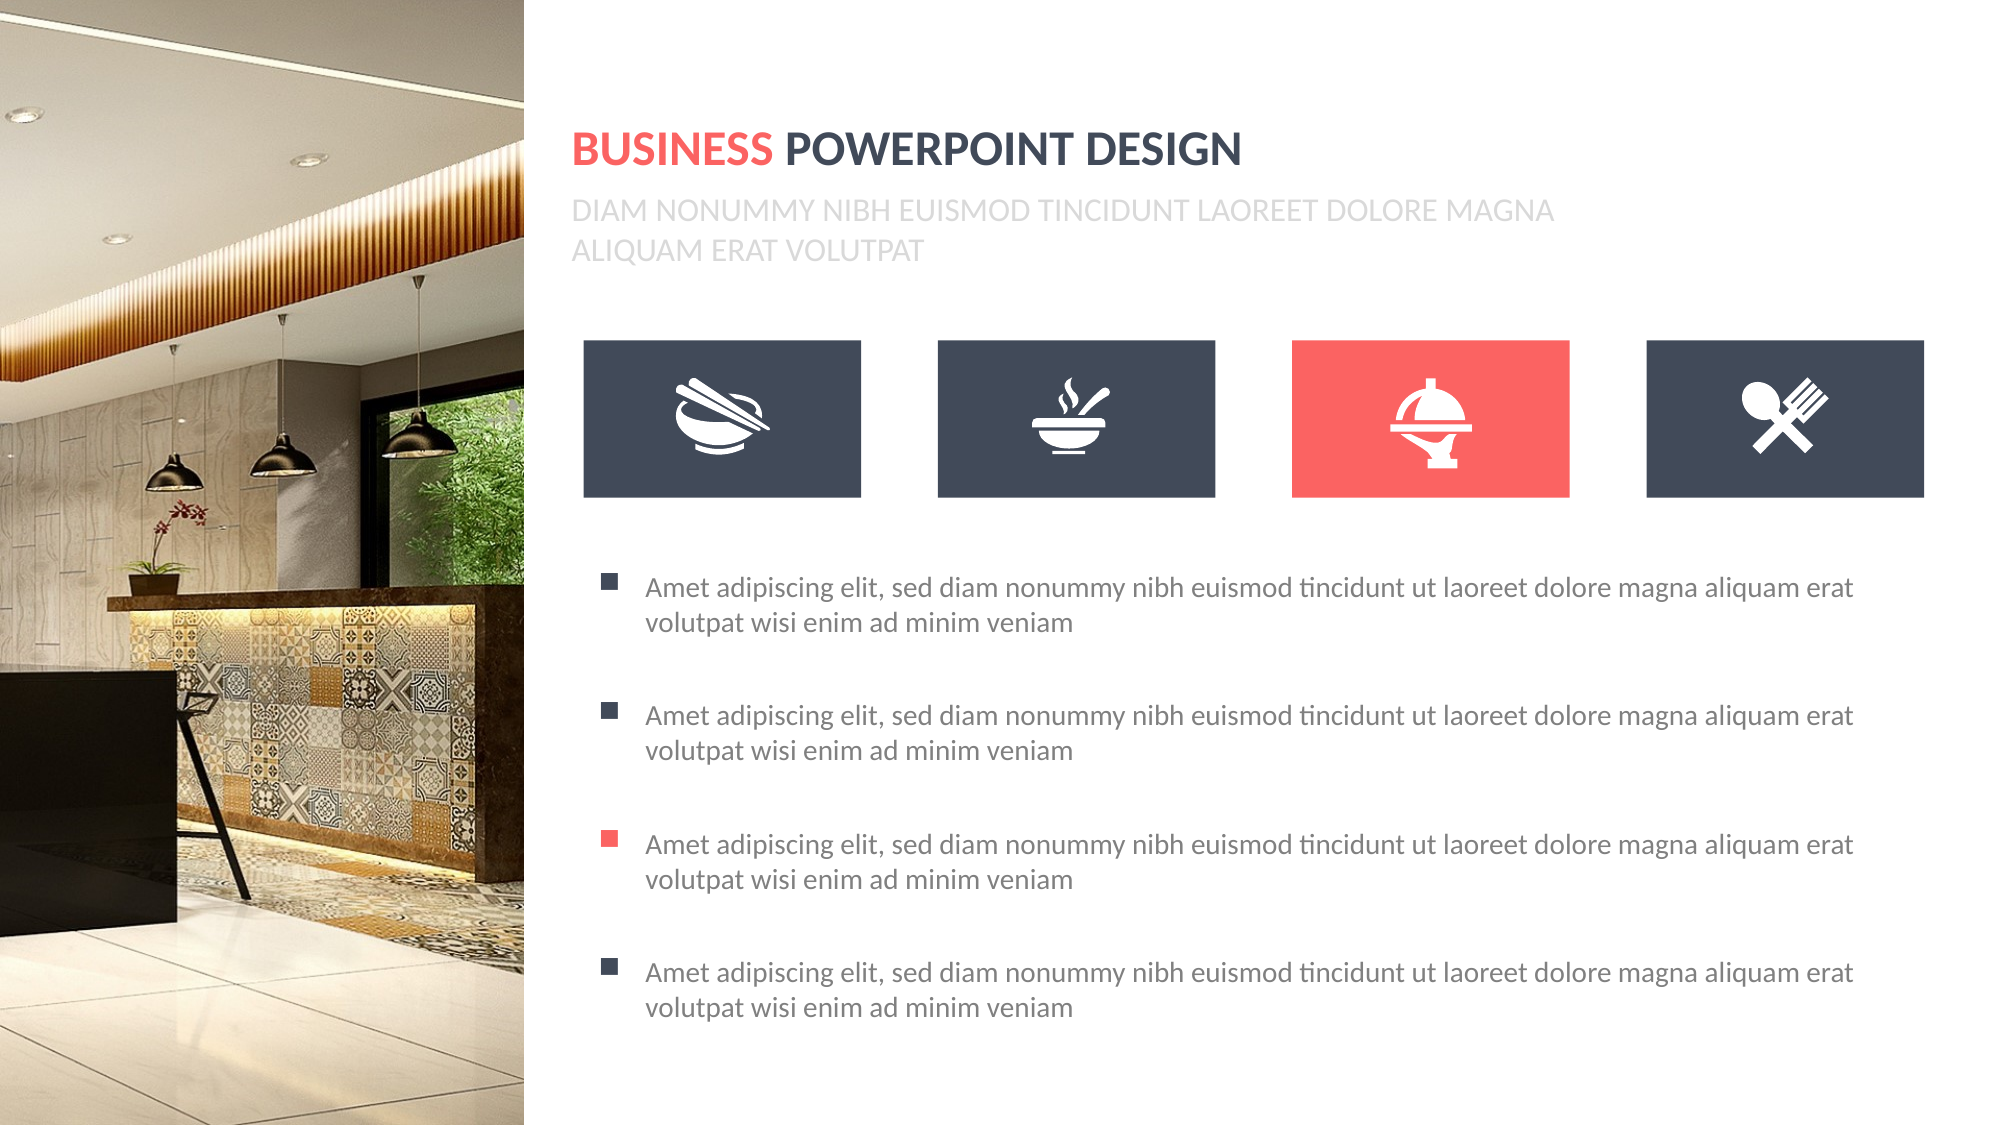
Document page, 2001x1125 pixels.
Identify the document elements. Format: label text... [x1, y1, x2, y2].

picture [0, 0, 525, 1125]
text_box Amet adipiscing elit, sed diam nonummy nibh euismod tincidunt ut laoreet dolore magna aliquam erat volutpat wisi enim ad minim veniam [583, 561, 1938, 646]
text_box [1390, 424, 1472, 432]
text_box BUSINESS POWERPOINT DESIGN [556, 108, 1283, 184]
text_box [1400, 434, 1458, 469]
text_box [937, 339, 1217, 499]
text_box DIAM NONUMMY NIBH EUISMOD TINCIDUNT LAOREET DOLORE MAGNA ALIQUAM ERAT VOLUTPAT [556, 181, 1696, 276]
text_box [1038, 430, 1100, 449]
text_box [1077, 387, 1110, 415]
text_box [1058, 393, 1068, 415]
text_box [1032, 418, 1106, 428]
text_box Amet adipiscing elit, sed diam nonummy nibh euismod tincidunt ut laoreet dolore magna aliquam erat volutpat wisi enim ad minim veniam [583, 689, 1938, 774]
text_box [1291, 339, 1571, 499]
text_box [1645, 339, 1925, 499]
text_box [1395, 378, 1466, 421]
text_box [675, 400, 753, 446]
text_box [676, 378, 770, 431]
text_box [583, 339, 862, 499]
text_box [695, 442, 744, 455]
text_box Amet adipiscing elit, sed diam nonummy nibh euismod tincidunt ut laoreet dolore magna aliquam erat volutpat wisi enim ad minim veniam [583, 945, 1938, 1031]
text_box [1052, 450, 1086, 455]
text_box Amet adipiscing elit, sed diam nonummy nibh euismod tincidunt ut laoreet dolore magna aliquam erat volutpat wisi enim ad minim veniam [583, 817, 1938, 903]
text_box [1742, 377, 1829, 455]
text_box [1064, 377, 1079, 409]
